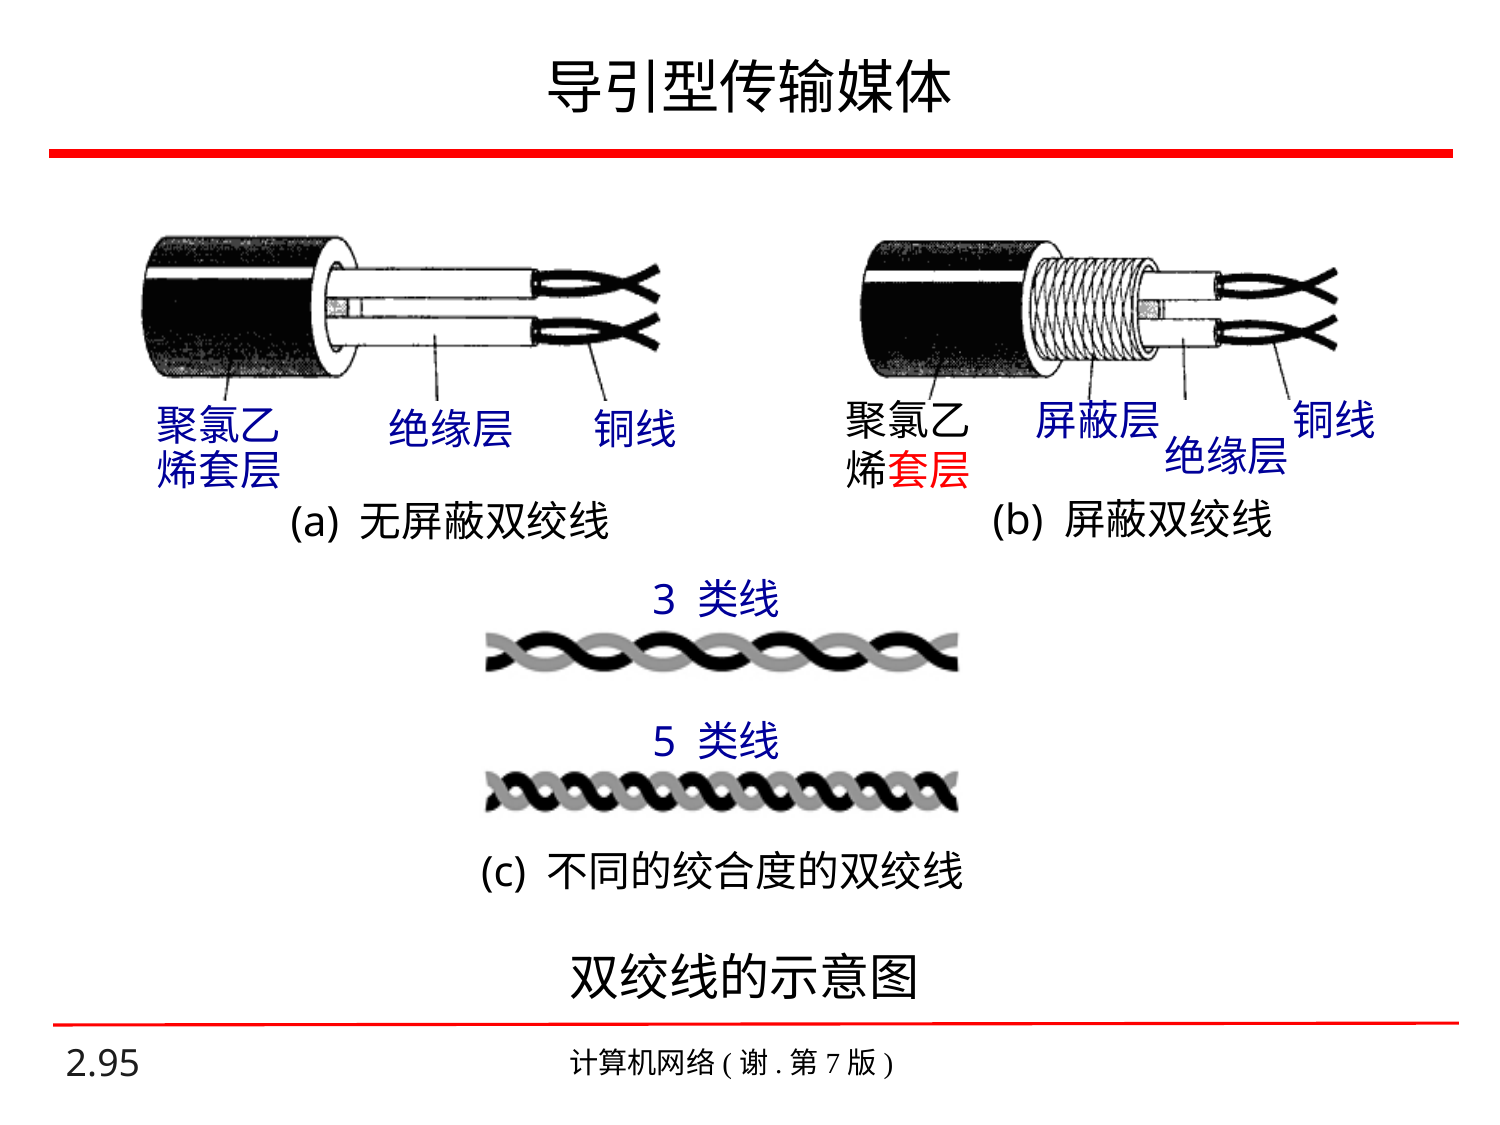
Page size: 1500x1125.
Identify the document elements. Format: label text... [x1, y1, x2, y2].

text_box 双绞线的示意图 [292, 938, 1197, 1013]
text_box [444, 564, 1001, 903]
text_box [830, 226, 1393, 552]
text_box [106, 222, 693, 554]
title 导引型传输媒体 [58, 33, 1440, 137]
